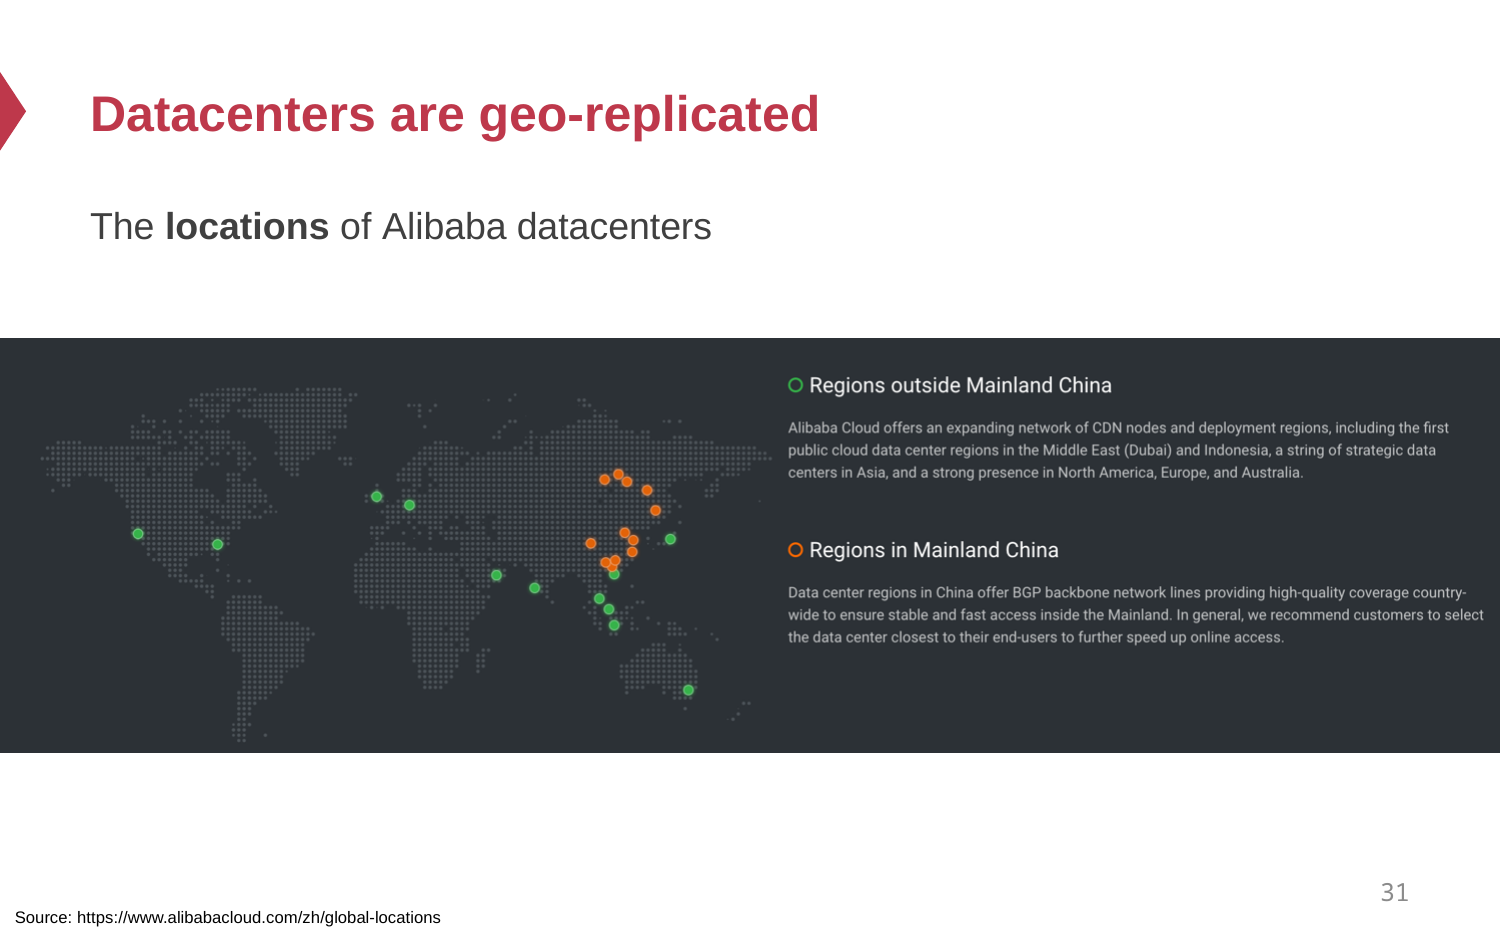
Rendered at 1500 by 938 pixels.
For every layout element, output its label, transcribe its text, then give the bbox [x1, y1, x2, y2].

text_box The locations of Alibaba datacenters [75, 185, 1471, 336]
slide_number 31 [1074, 868, 1425, 919]
title Datacenters are geo-replicated [75, 37, 1425, 185]
picture [0, 338, 1500, 753]
text_box Source: https://www.alibabacloud.com/zh/global-locations [0, 899, 608, 935]
